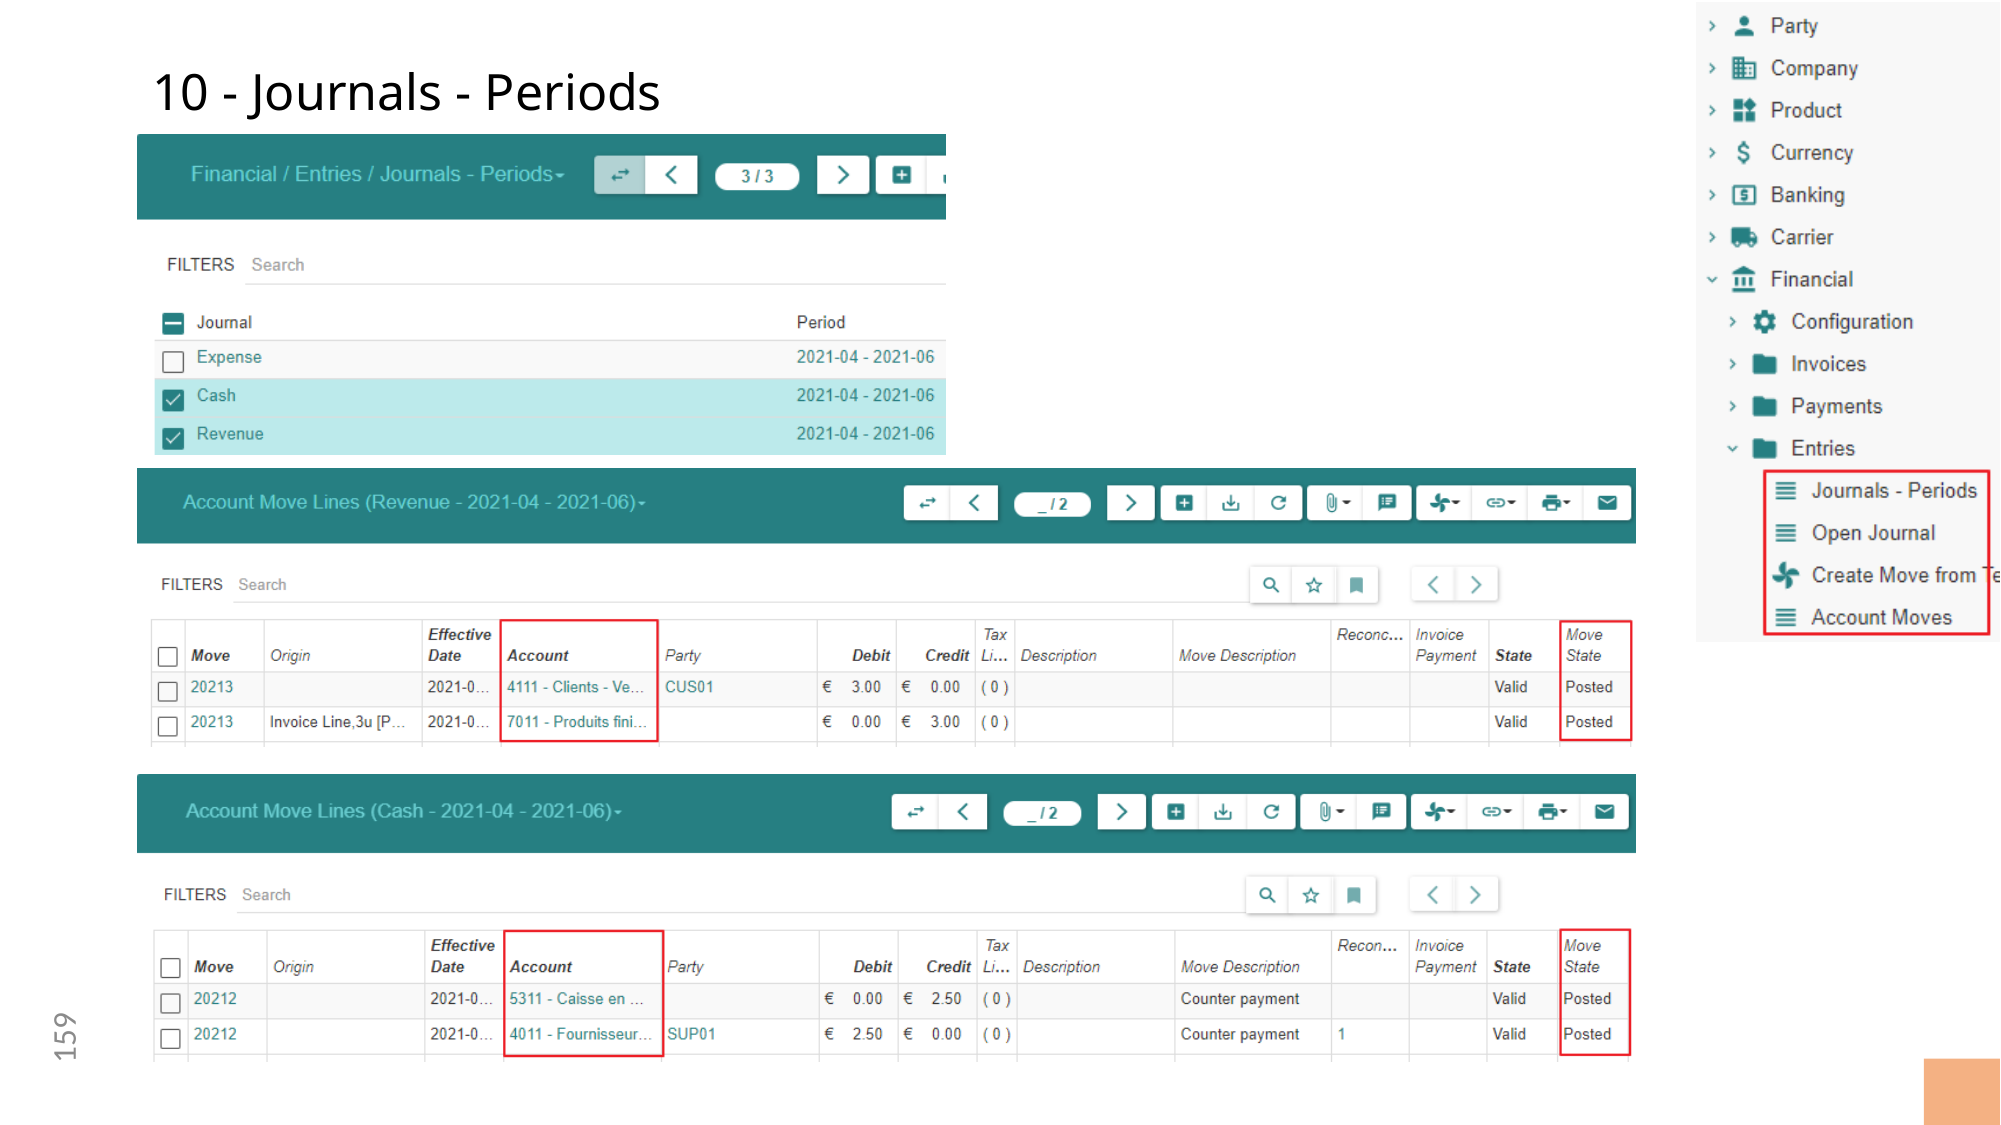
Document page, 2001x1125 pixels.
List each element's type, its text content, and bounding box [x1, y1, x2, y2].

slide_number 159 [32, 969, 93, 1108]
picture [137, 774, 1636, 1062]
text_box [1923, 1058, 2000, 1125]
title 10 - Journals - Periods [137, 59, 1696, 136]
picture [137, 468, 1636, 748]
picture [1696, 2, 2000, 642]
picture [137, 134, 946, 455]
